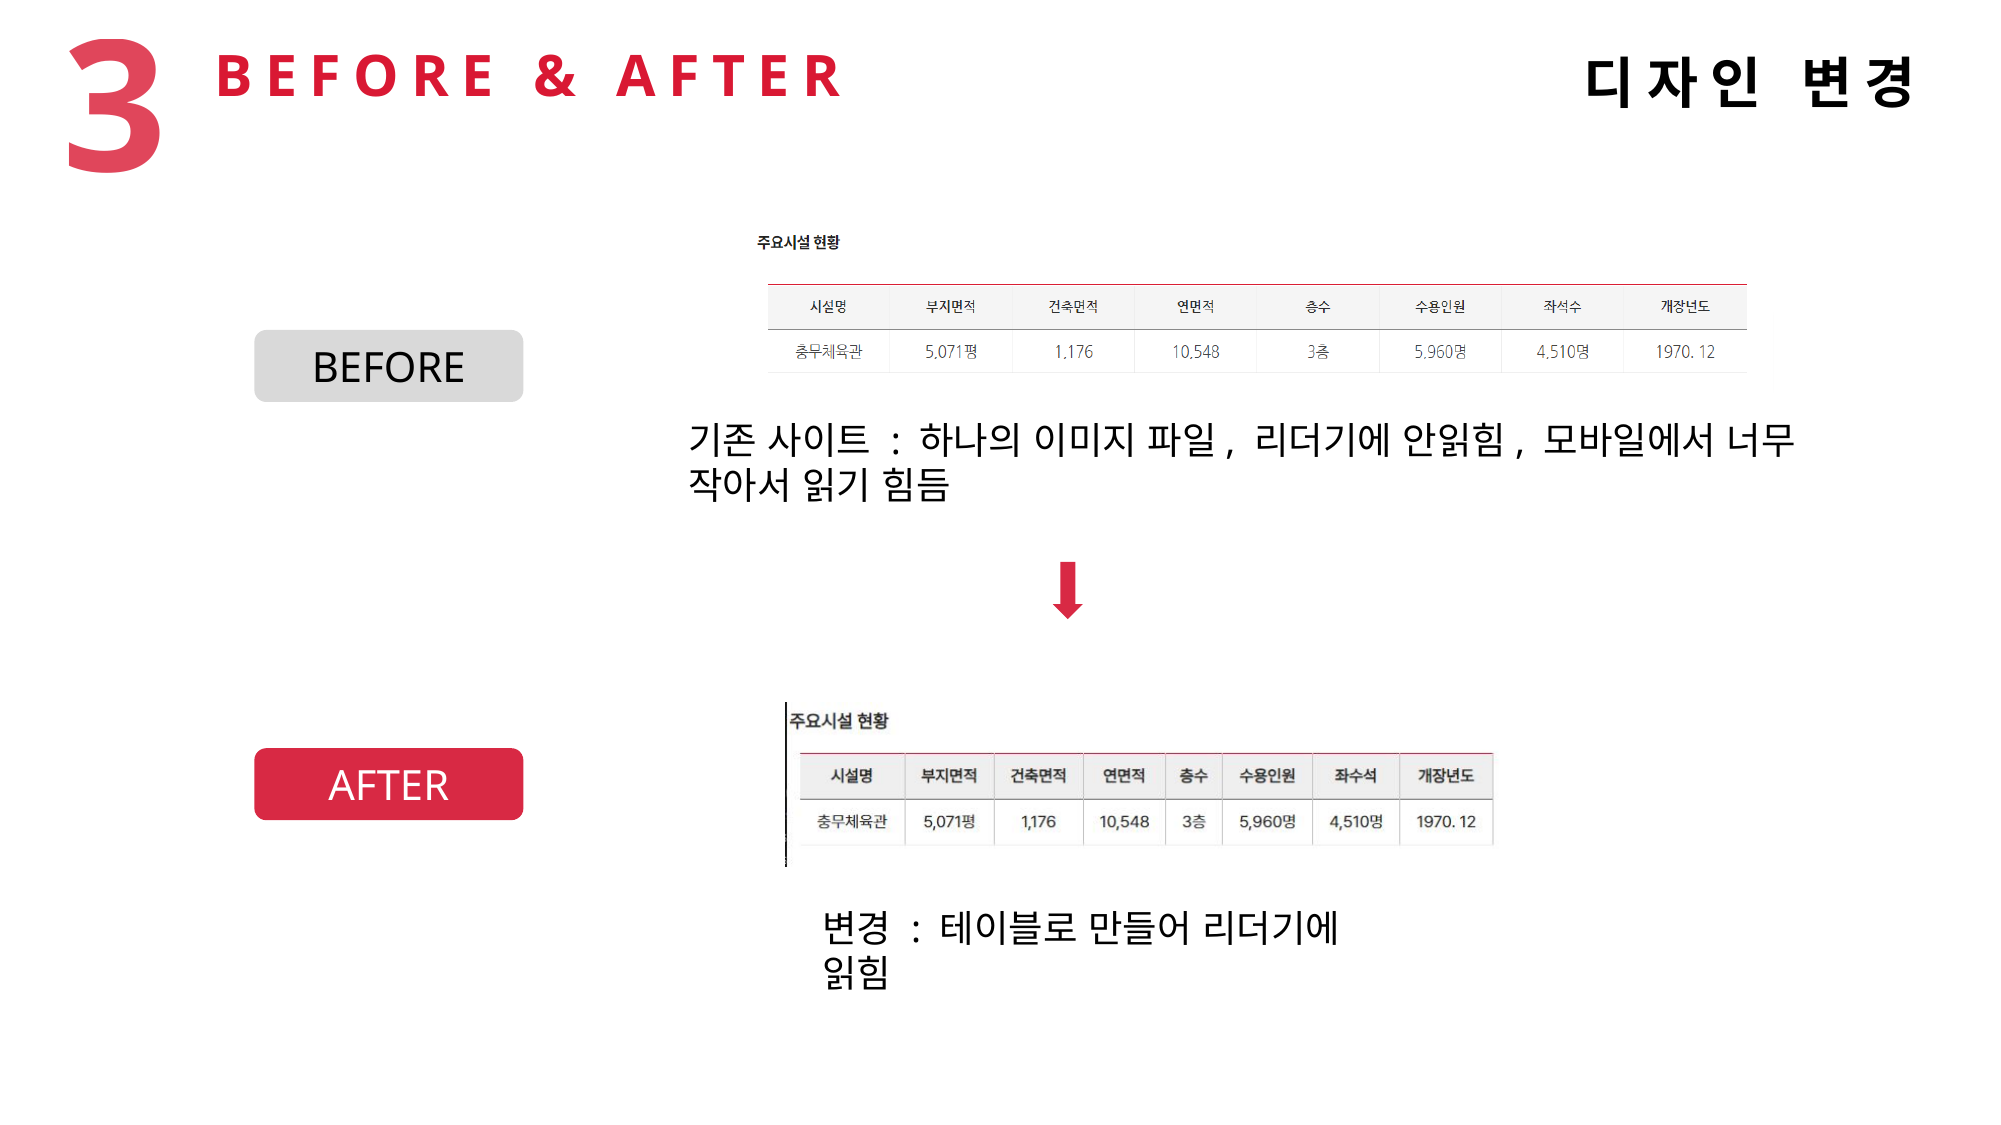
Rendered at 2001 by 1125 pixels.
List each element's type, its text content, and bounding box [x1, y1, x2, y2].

text_box 변경 : 테이블로 만들어 리더기에 읽힘 [807, 897, 1396, 1003]
text_box 디자인 변경 [1561, 28, 1966, 144]
picture [785, 702, 1530, 867]
text_box 기존 사이트 : 하나의 이미지 파일, 리더기에 안읽힘, 모바일에서 너무 작아서 읽기 힘듬 [673, 409, 1844, 515]
text_box BEFORE [253, 328, 525, 404]
text_box [1050, 560, 1086, 621]
text_box AFTER [253, 747, 525, 822]
text_box 3 [47, 0, 242, 216]
text_box BEFORE & AFTER [199, 17, 870, 139]
picture [743, 198, 1774, 414]
